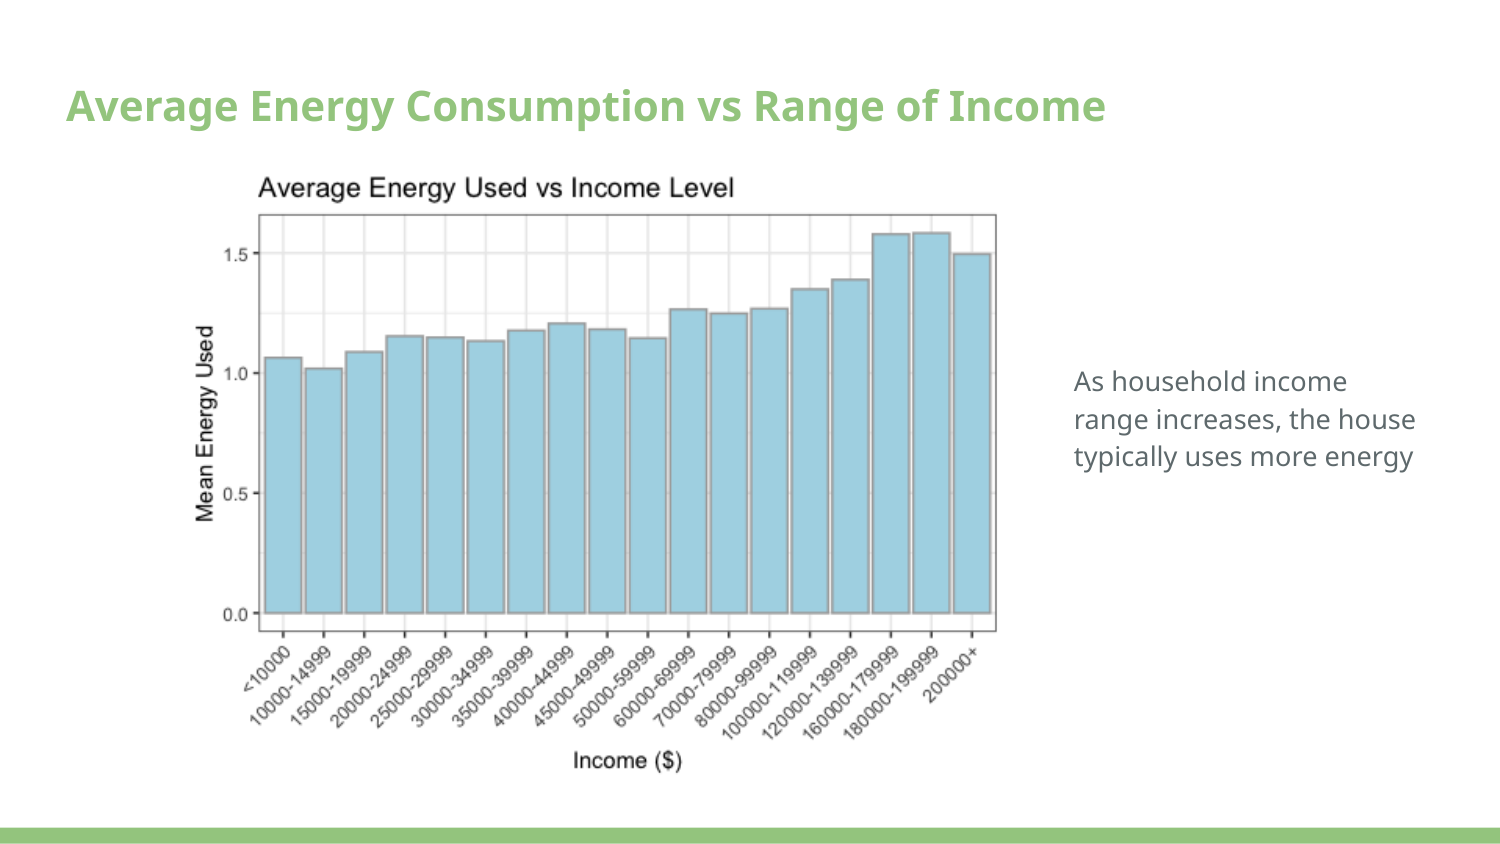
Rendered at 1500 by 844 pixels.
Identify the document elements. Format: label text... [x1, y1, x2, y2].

picture [185, 166, 1008, 785]
title Average Energy Consumption vs Range of Income [51, 64, 1449, 167]
subtitle As household income range increases, the house typically uses more energy [1058, 344, 1434, 500]
